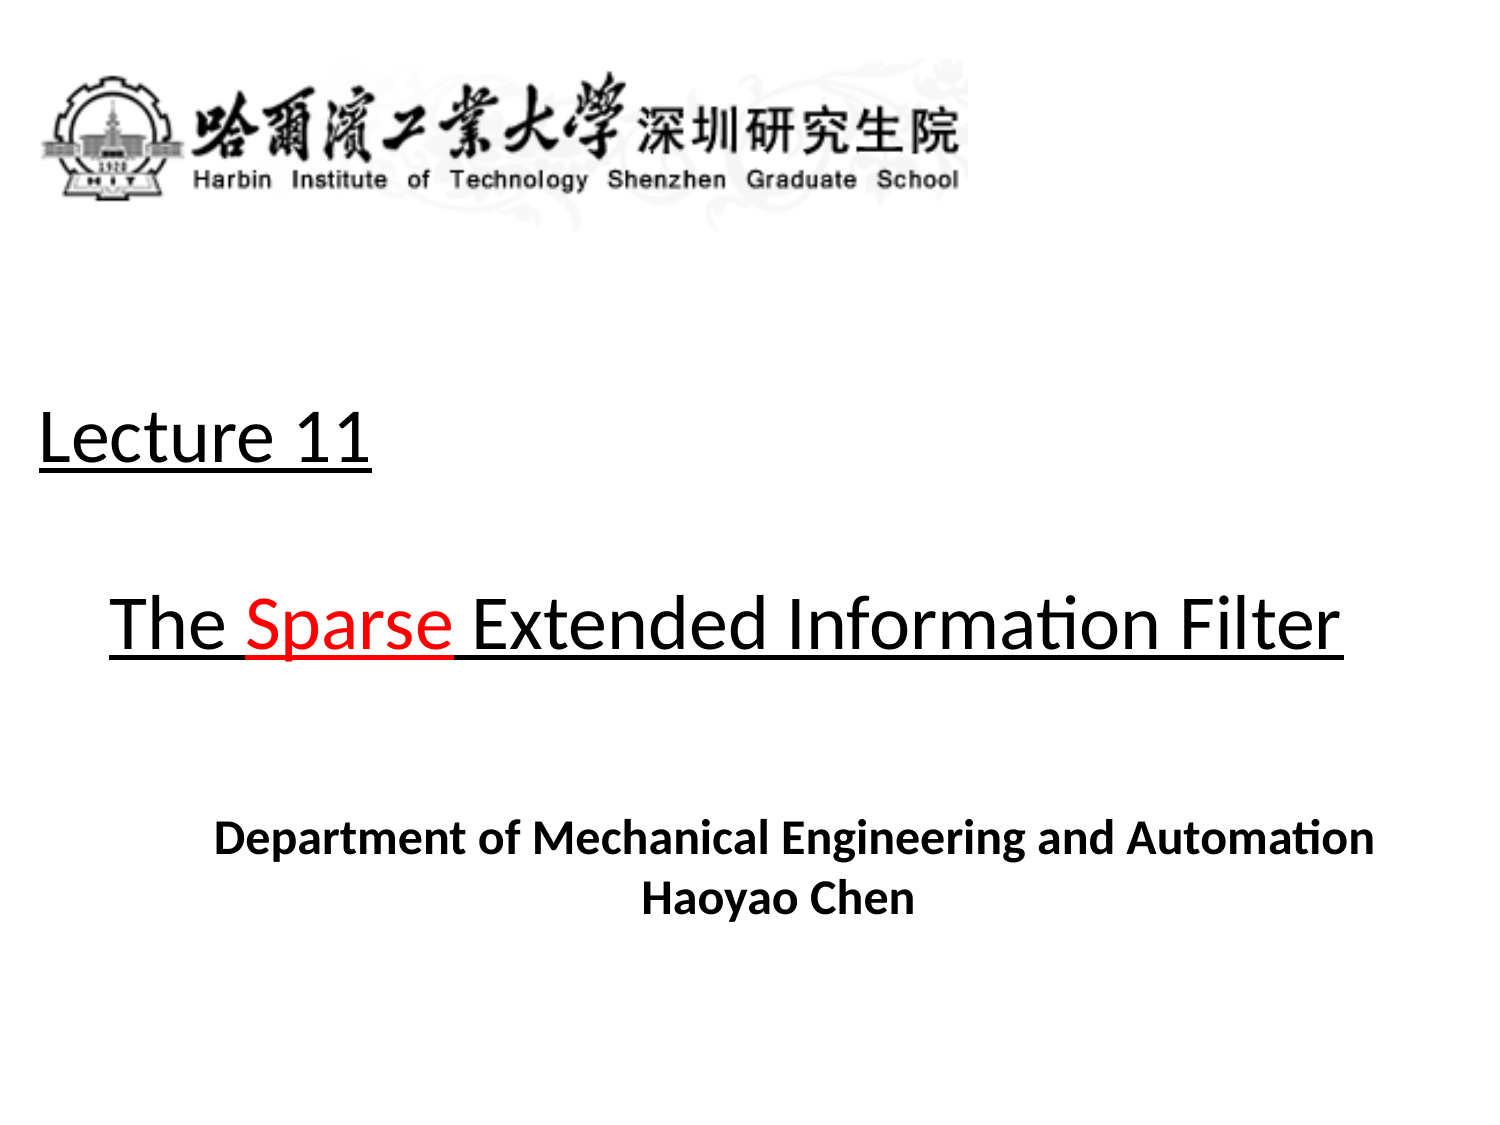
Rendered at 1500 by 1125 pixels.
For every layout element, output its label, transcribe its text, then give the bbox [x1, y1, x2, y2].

picture [34, 58, 968, 232]
title Lecture 11 The Sparse Extended Information Filter [23, 375, 1483, 676]
text_box Department of Mechanical Engineering and Automation Haoyao Chen [199, 796, 1404, 932]
